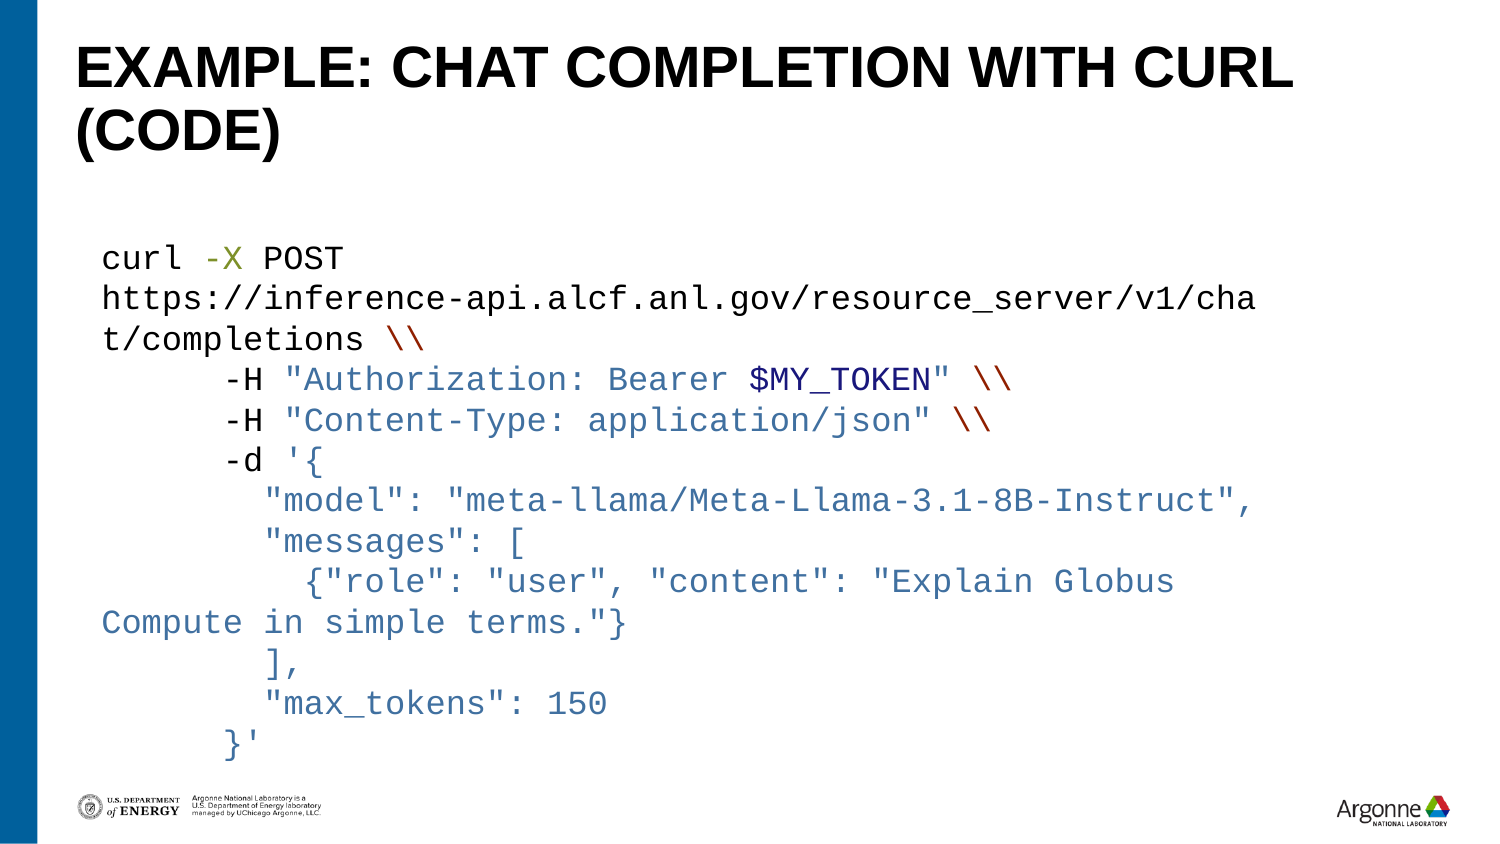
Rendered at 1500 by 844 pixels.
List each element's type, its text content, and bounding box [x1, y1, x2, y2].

picture [76, 791, 323, 822]
picture [1329, 788, 1457, 833]
title Example: Chat Completion with cURL (Code) [75, 40, 1450, 164]
list curl -X POST https://inference-api.alcf.anl.gov/resource_server/v1/chat/completions \\ -H "Authorization: Bearer $MY_TOKEN" \\ -H "Content-Type: application/json" \\ -d '{ "model": "meta-llama/Meta-Llama-3.1-8B-Instruct", "messages": [ {"role": "user", "content": "Explain Globus Compute in simple terms."} ], "max_tokens": 150 }' [75, 235, 1275, 772]
